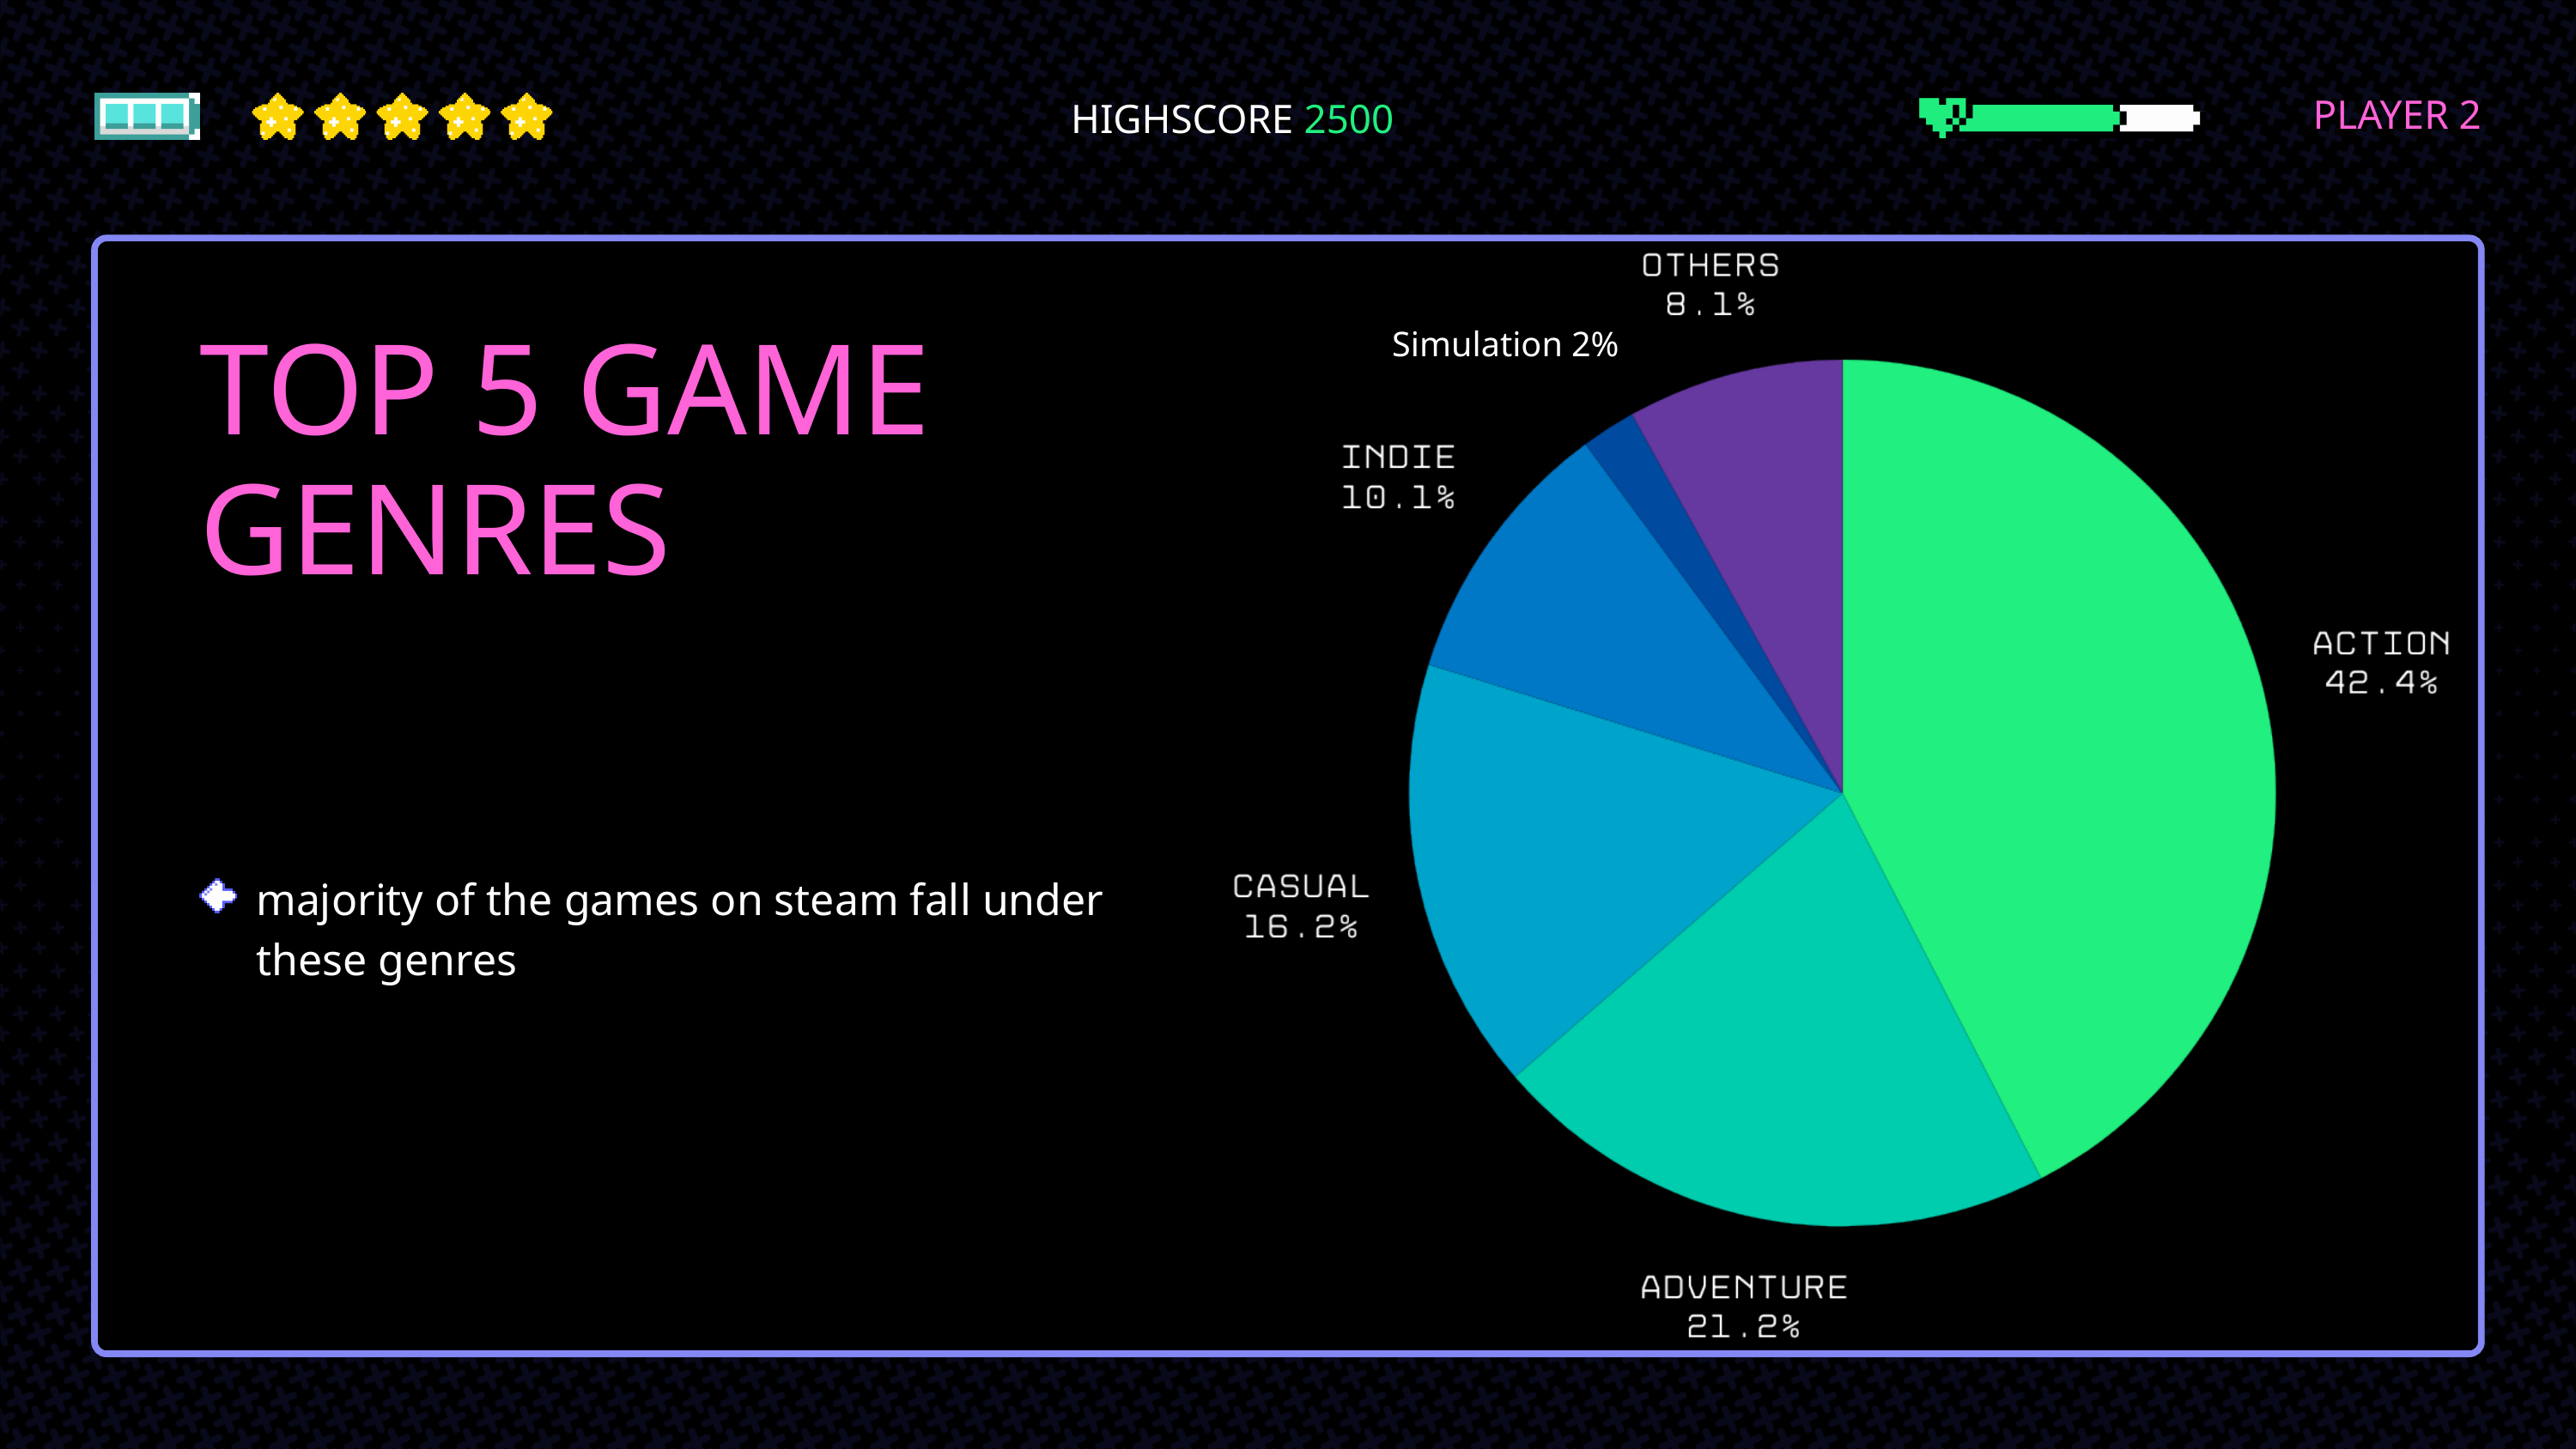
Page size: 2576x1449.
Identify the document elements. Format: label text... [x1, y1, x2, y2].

text_box [1912, 91, 2207, 132]
text_box HIGHSCORE 2500 [933, 97, 1532, 142]
text_box [501, 93, 553, 140]
text_box [314, 93, 367, 140]
text_box [0, 0, 2576, 1449]
picture [94, 93, 200, 141]
text_box [376, 93, 428, 140]
text_box [252, 93, 304, 140]
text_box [94, 238, 1107, 1355]
text_box [439, 93, 491, 140]
picture [1112, 133, 2573, 1449]
text_box PLAYER 2 [2207, 93, 2482, 132]
